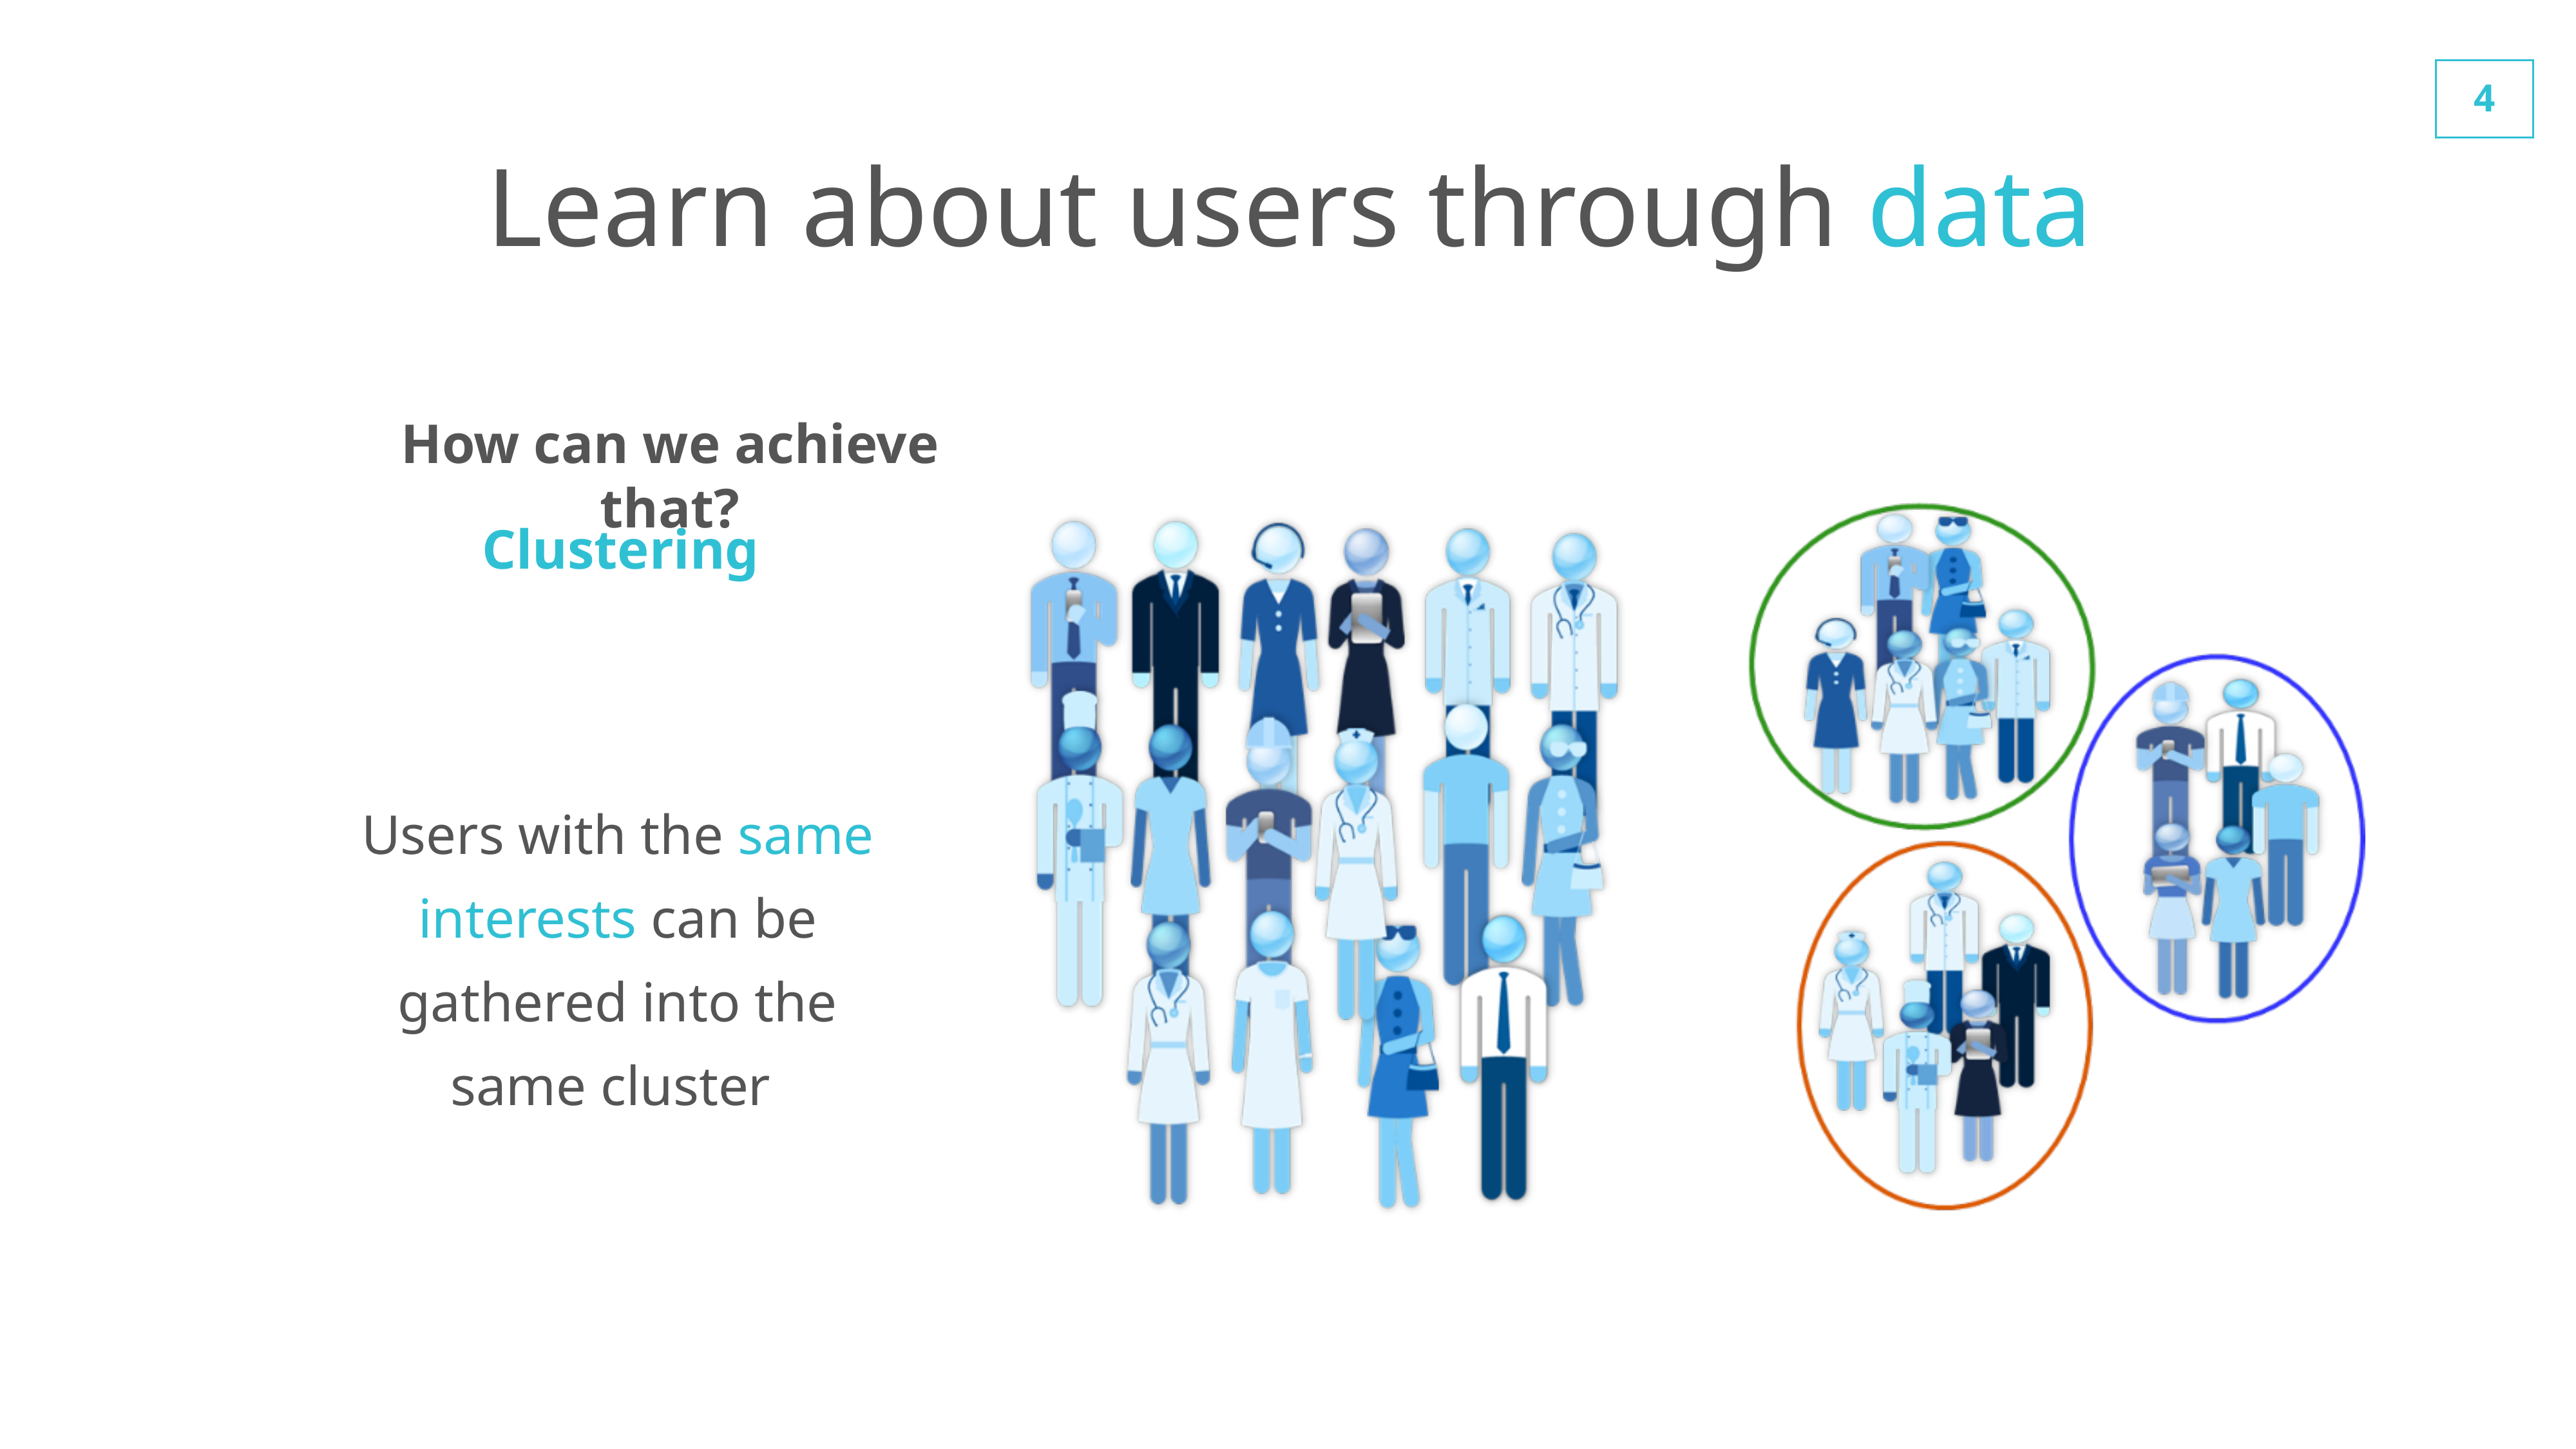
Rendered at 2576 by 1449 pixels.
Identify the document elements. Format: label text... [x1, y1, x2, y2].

text_box Learn about users through data [477, 134, 2103, 273]
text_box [321, 404, 1019, 577]
text_box Users with the same interests can be gathered into the same cluster [318, 776, 917, 1121]
picture [1018, 501, 2365, 1222]
